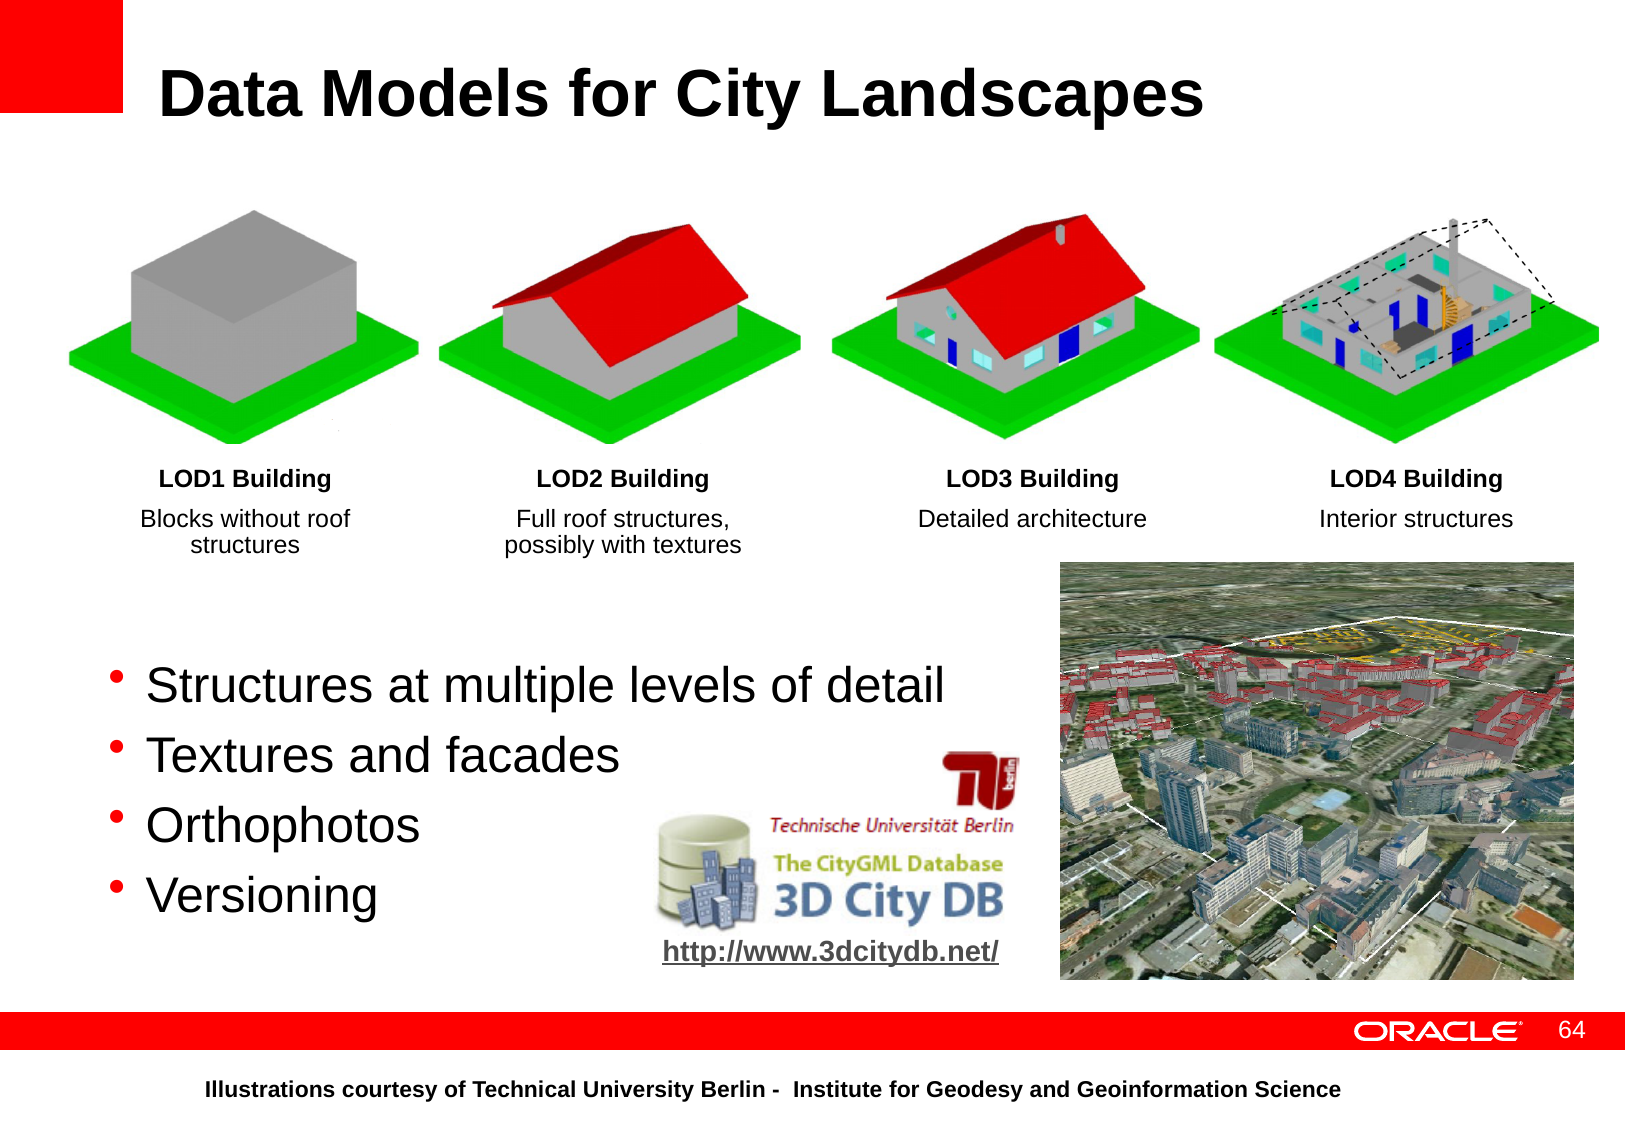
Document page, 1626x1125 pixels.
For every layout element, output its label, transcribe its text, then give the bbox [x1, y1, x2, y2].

list Structures at multiple levels of detail Textures and facades Orthophotos Versioning [108, 652, 1055, 941]
text_box LOD3 Building Detailed architecture [887, 458, 1179, 540]
picture [436, 222, 801, 444]
text_box LOD2 Building Full roof structures, possibly with textures [458, 458, 789, 567]
title Data Models for City Landscapes [157, 49, 1506, 205]
picture [65, 207, 423, 444]
text_box Illustrations courtesy of Technical University Berlin - Institute for Geodesy and Geoinformation Science [80, 1070, 1474, 1110]
picture [1213, 211, 1600, 444]
text_box LOD4 Building Interior structures [1288, 458, 1545, 540]
picture [0, 1012, 1625, 1050]
picture [653, 739, 1037, 936]
picture [831, 212, 1203, 444]
picture [1060, 562, 1574, 980]
text_box LOD1 Building Blocks without roof structures [103, 458, 388, 567]
picture [0, 0, 123, 113]
text_box http://www.3dcitydb.net/ [647, 928, 1025, 977]
